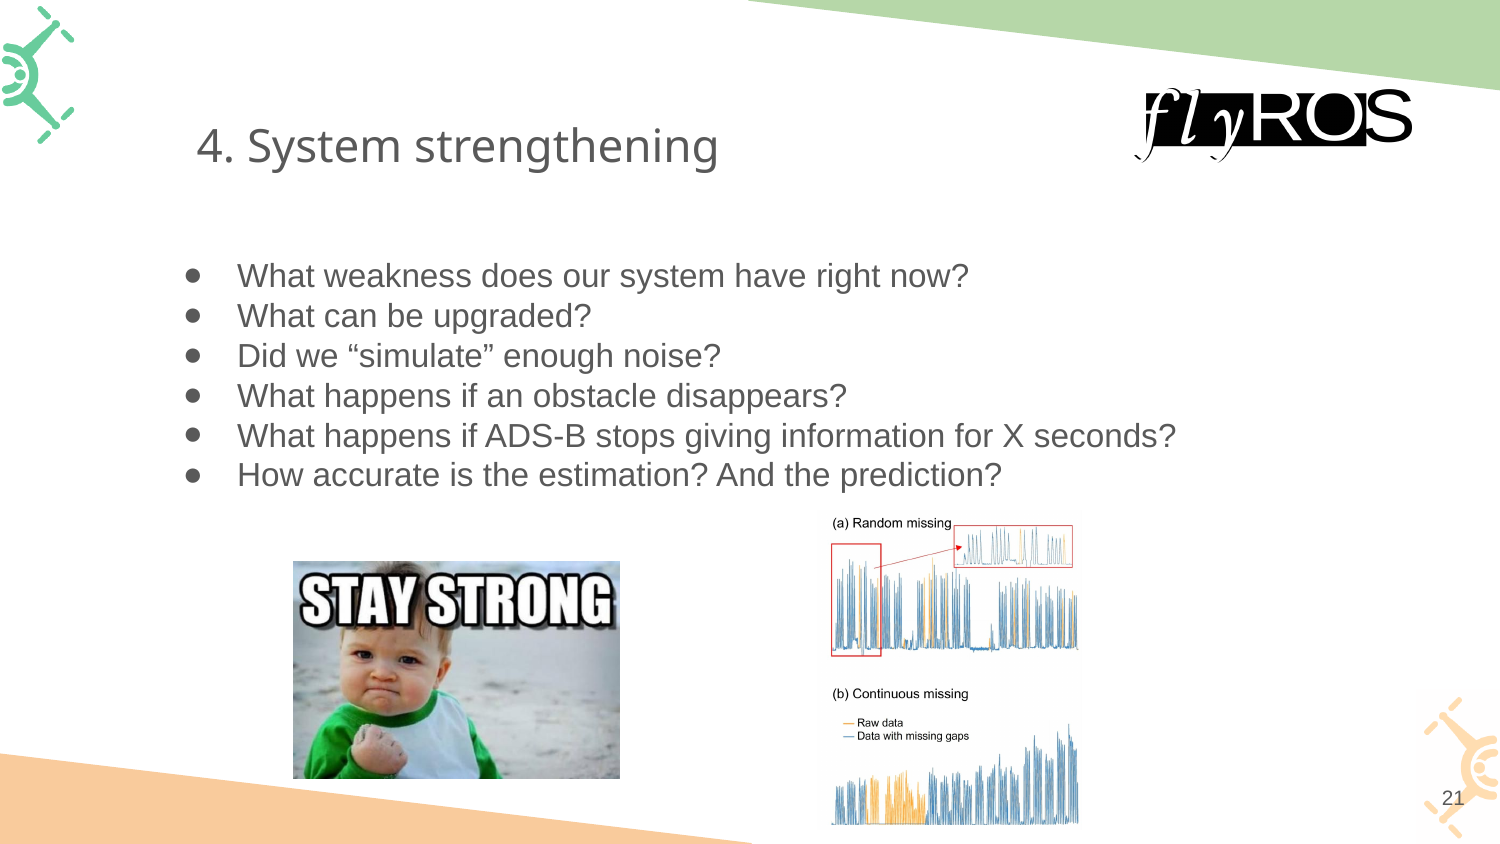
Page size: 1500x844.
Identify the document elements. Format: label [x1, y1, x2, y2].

picture [1134, 88, 1412, 163]
picture [817, 510, 1083, 830]
picture [293, 561, 621, 779]
text_box [0, 0, 1500, 844]
